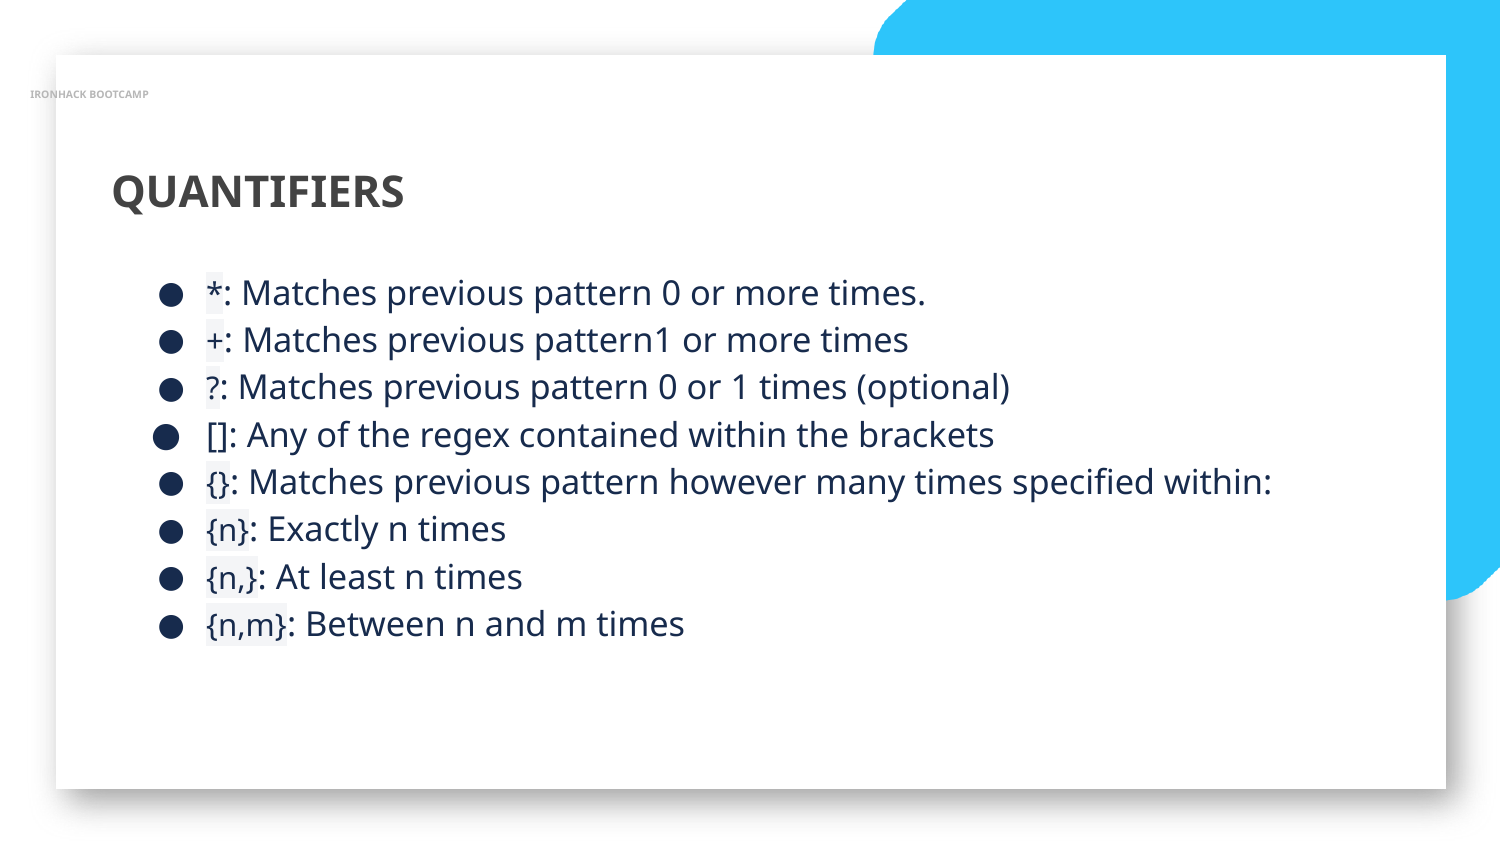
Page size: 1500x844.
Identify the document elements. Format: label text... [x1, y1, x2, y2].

text_box IRONHACK BOOTCAMP [15, 71, 354, 108]
text_box QUANTIFIERS [96, 149, 1417, 266]
text_box *: Matches previous pattern 0 or more times. +: Matches previous pattern1 or more times ?: Matches previous pattern 0 or 1 times (optional) []: Any of the regex contained within the brackets {}: Matches previous pattern however many times specified within: {n}: Exactly n times {n,}: At least n times {n,m}: Between n and m times [115, 249, 1389, 733]
picture [0, 0, 1500, 844]
